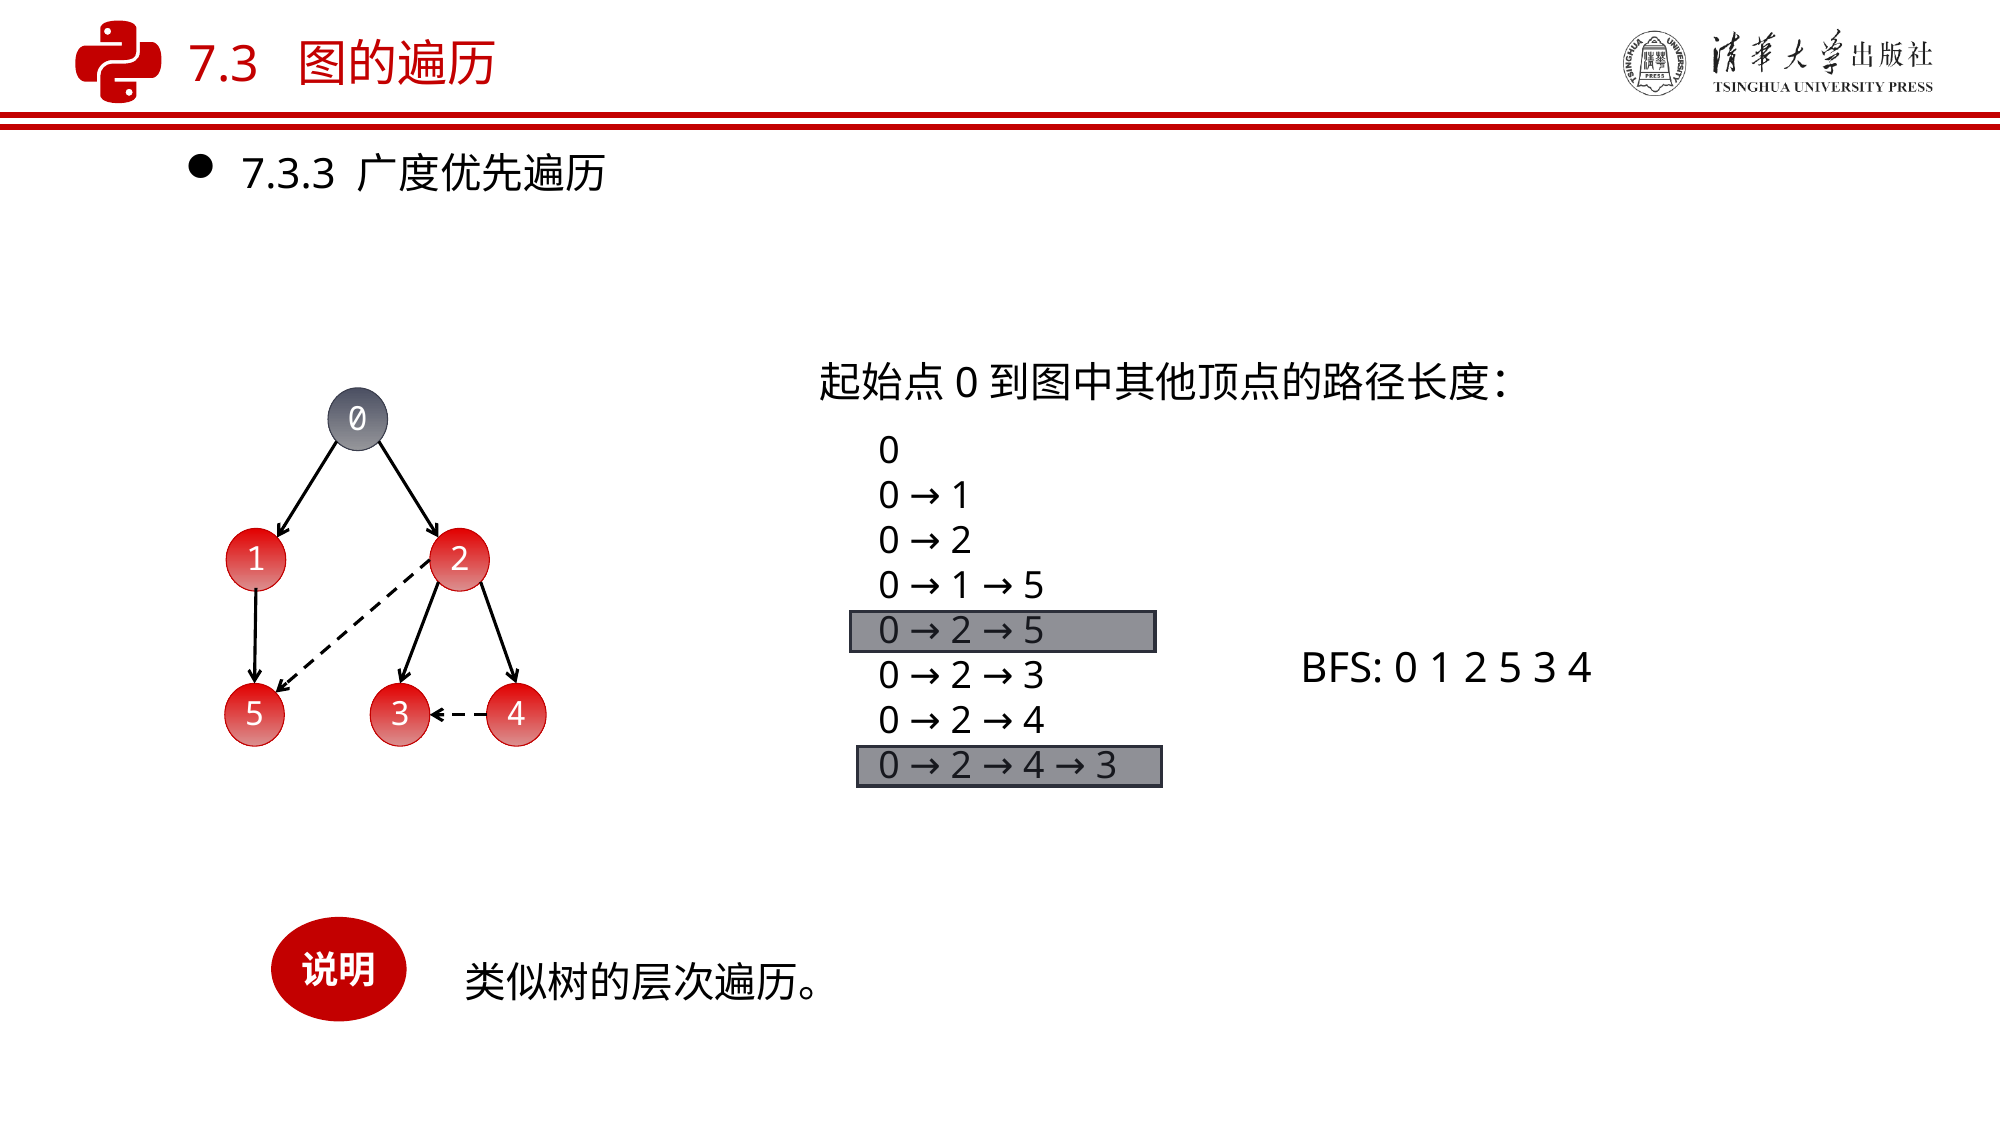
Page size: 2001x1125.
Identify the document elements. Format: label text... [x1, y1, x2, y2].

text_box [224, 387, 547, 747]
text_box BFS: 0 1 2 5 3 4 [1520, 633, 1743, 699]
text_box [805, 348, 1520, 798]
text_box 7.3 图的遍历 [173, 24, 512, 99]
text_box 7.3.3 广度优先遍历 [170, 139, 966, 204]
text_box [271, 916, 407, 1022]
text_box 类似树的层次遍历。 [434, 929, 857, 1025]
